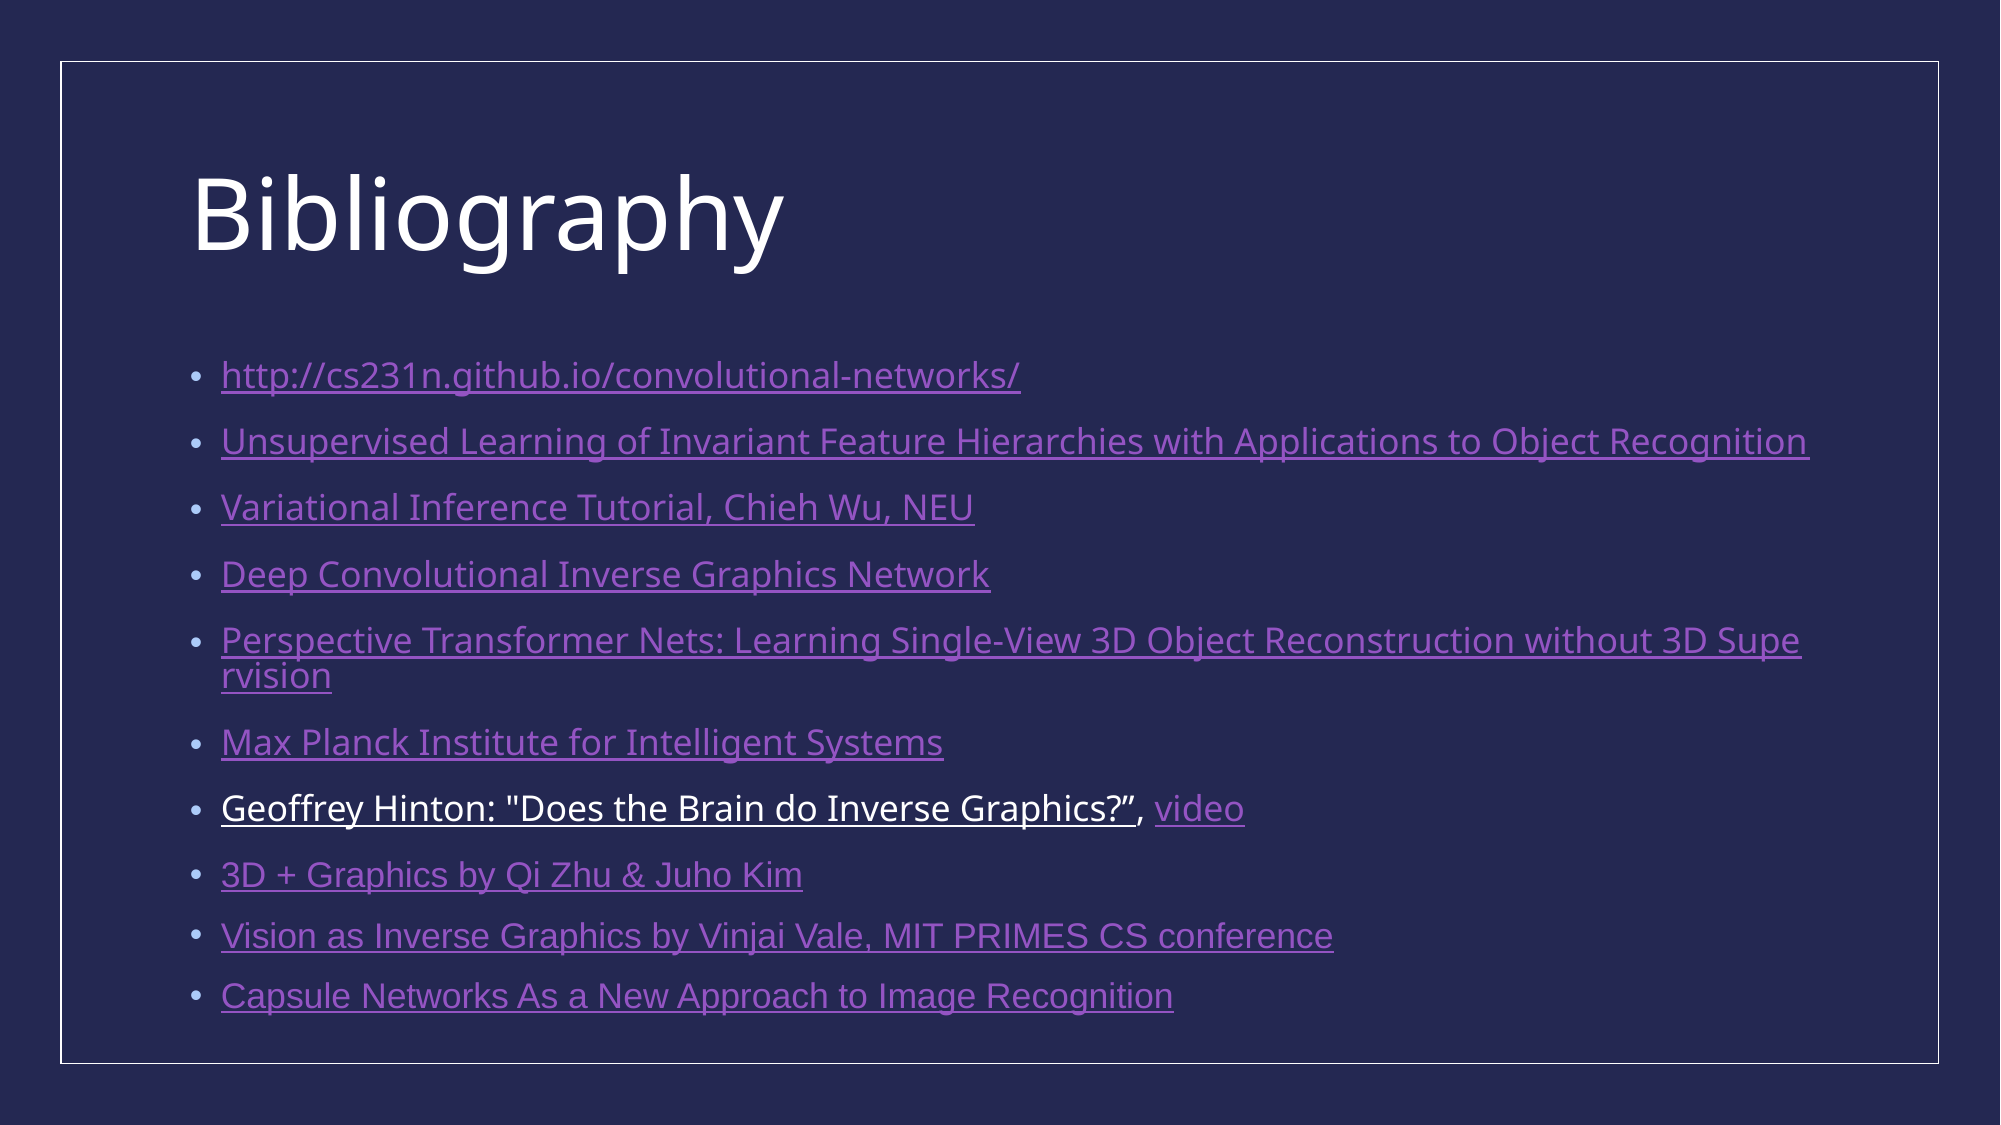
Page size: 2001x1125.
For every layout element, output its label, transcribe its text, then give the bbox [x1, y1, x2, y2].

list http://cs231n.github.io/convolutional-networks/ Unsupervised Learning of Invariant Feature Hierarchies with Applications to Object Recognition Variational Inference Tutorial, Chieh Wu, NEU Deep Convolutional Inverse Graphics Network Perspective Transformer Nets: Learning Single-View 3D Object Reconstruction without 3D Supervision Max Planck Institute for Intelligent Systems Geoffrey Hinton: "Does the Brain do Inverse Graphics?”, video 3D + Graphics by Qi Zhu & Juho Kim Vision as Inverse Graphics by Vinjai Vale, MIT PRIMES CS conference Capsule Networks As a New Approach to Image Recognition [174, 345, 1825, 990]
title Bibliography [174, 105, 1825, 331]
